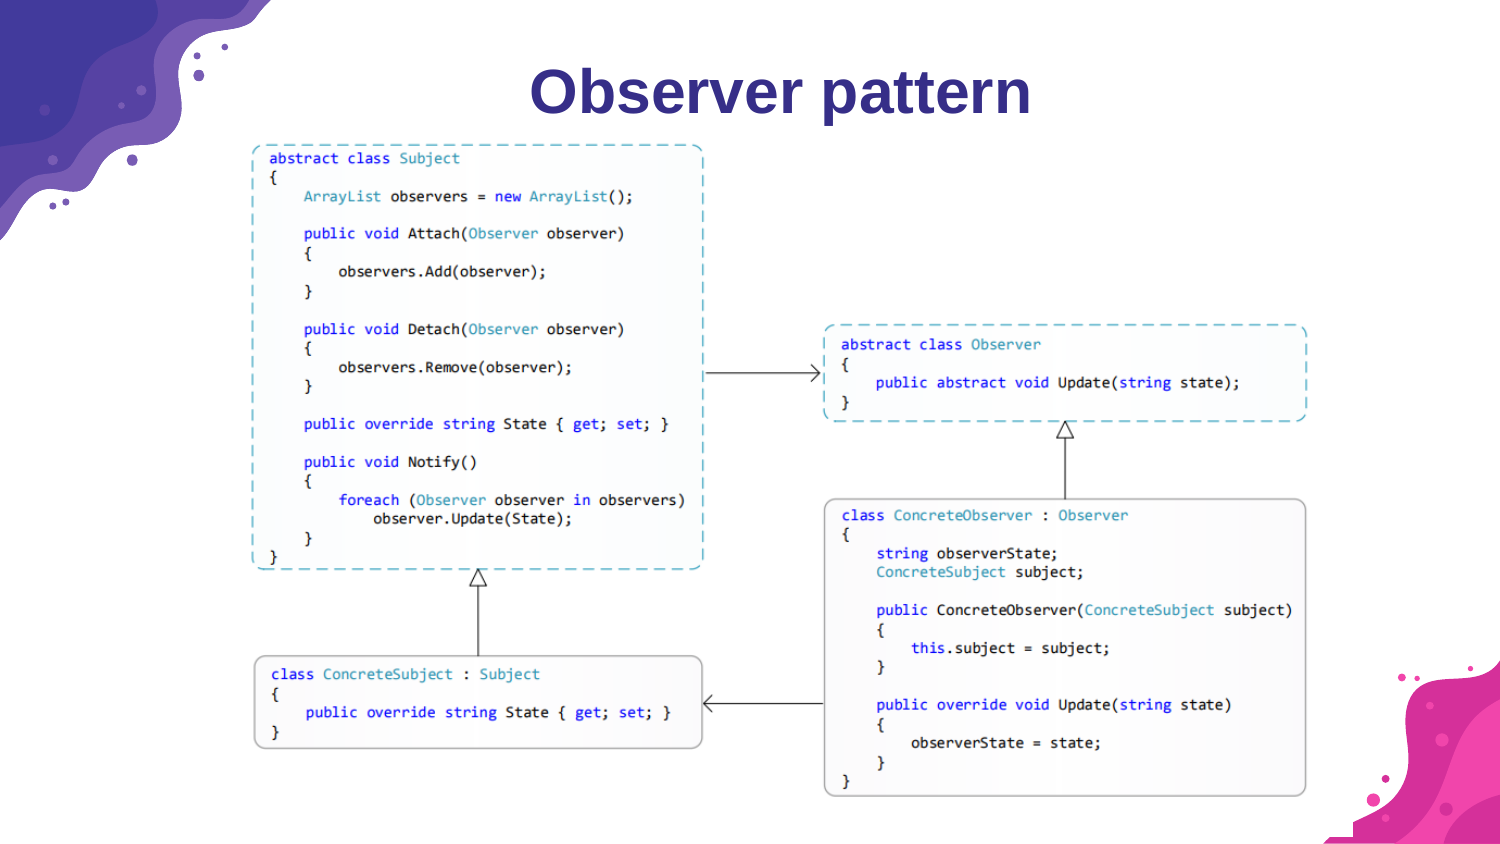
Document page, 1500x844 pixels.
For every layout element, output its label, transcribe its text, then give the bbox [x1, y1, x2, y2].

picture [208, 135, 1354, 837]
title Observer pattern [232, 49, 1330, 129]
